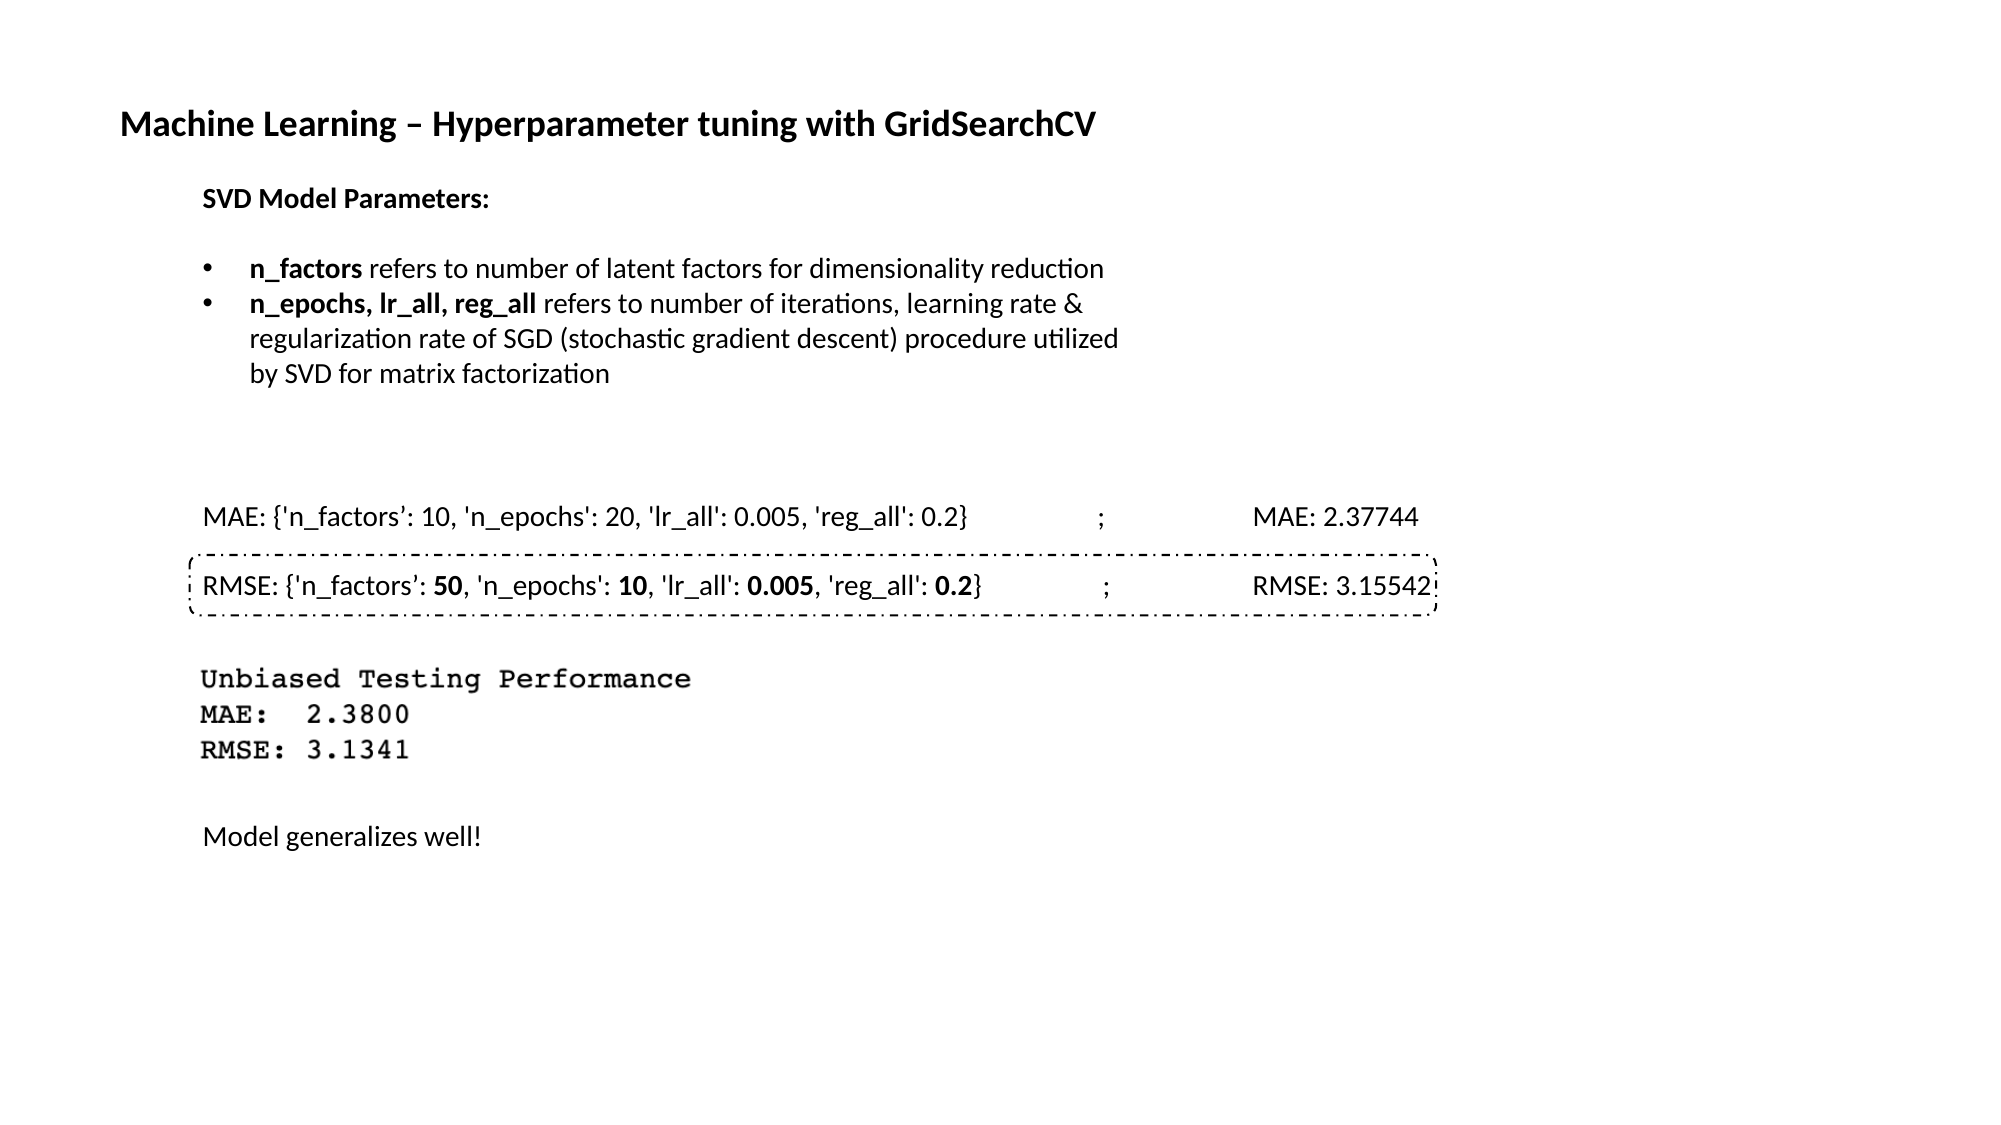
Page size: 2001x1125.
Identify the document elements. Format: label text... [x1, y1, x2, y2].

text_box [188, 553, 1438, 617]
text_box Model generalizes well! [187, 809, 1947, 860]
text_box MAE: {'n_factors’: 10, 'n_epochs': 20, 'lr_all': 0.005, 'reg_all': 0.2} ; MAE: 2.37744 RMSE: {'n_factors’: 50, 'n_epochs': 10, 'lr_all': 0.005, 'reg_all': 0.2} ; RMSE: 3.15542 [187, 419, 1892, 610]
text_box Machine Learning – Hyperparameter tuning with GridSearchCV [105, 91, 1461, 152]
picture [187, 654, 701, 771]
text_box SVD Model Parameters: n_factors refers to number of latent factors for dimensionality reduction n_epochs, lr_all, reg_all refers to number of iterations, learning rate & regularization rate of SGD (stochastic gradient descent) procedure utilized by SVD for matrix factorization [187, 172, 1166, 397]
